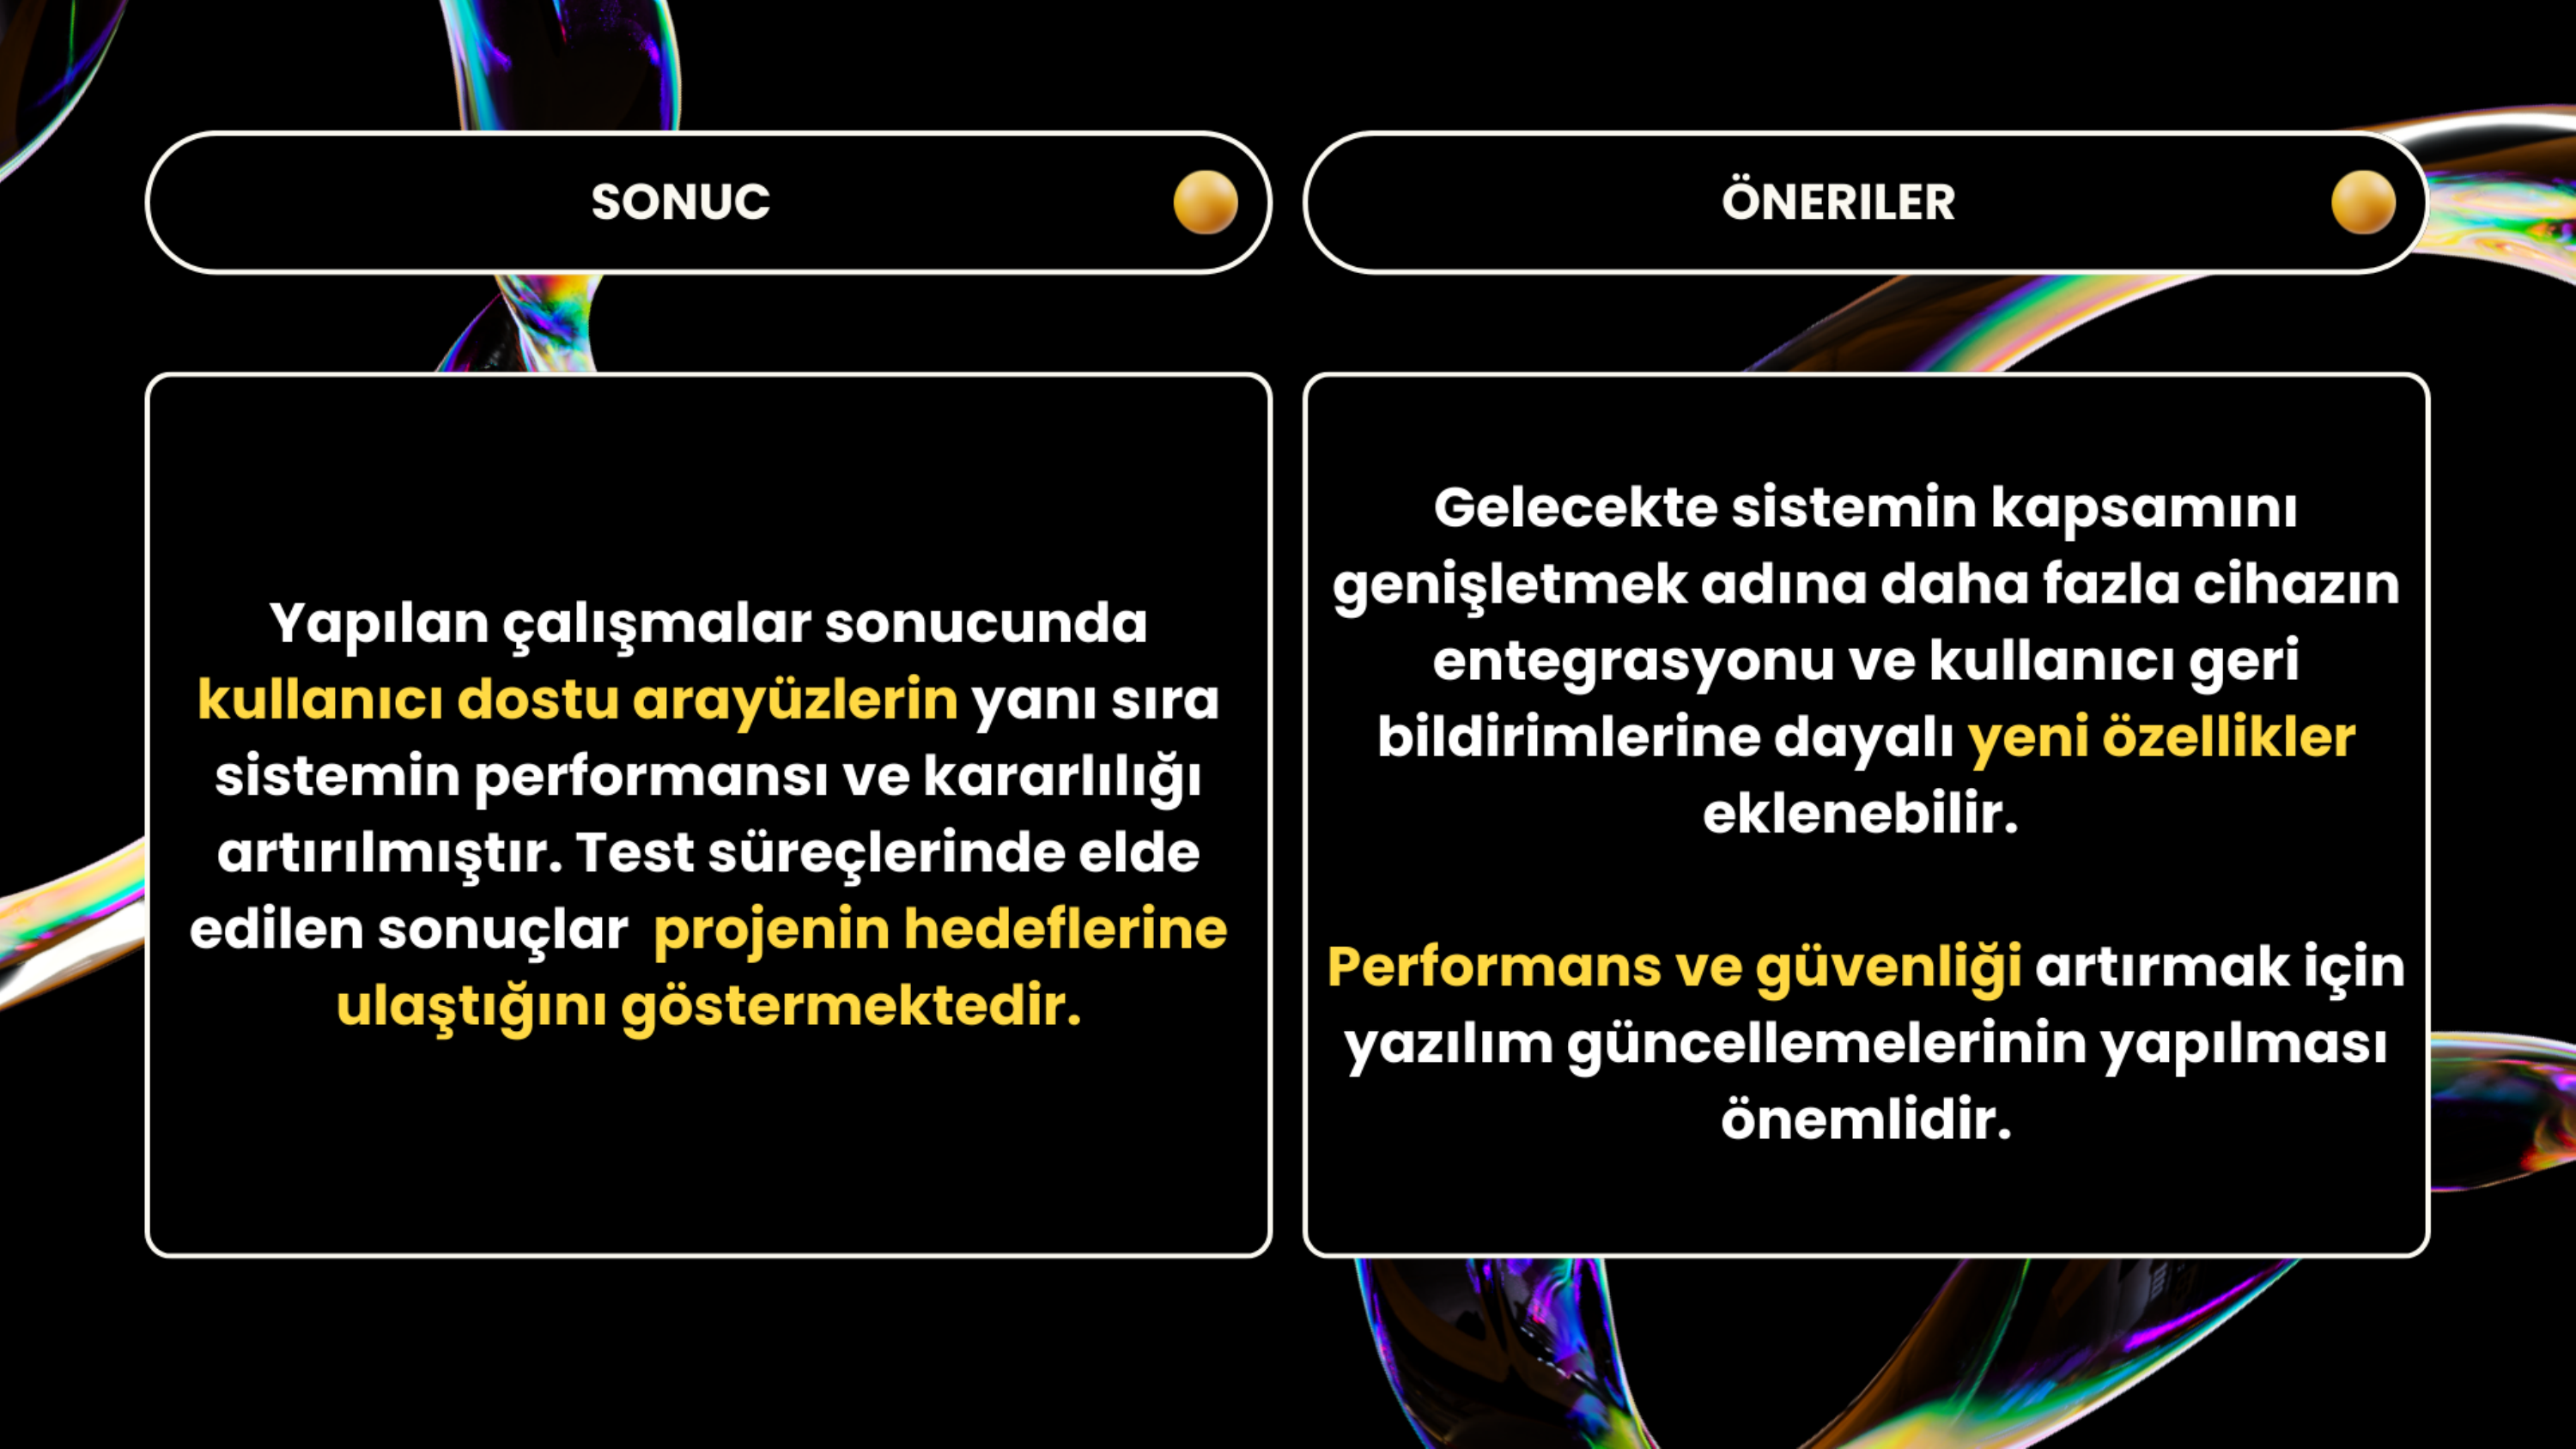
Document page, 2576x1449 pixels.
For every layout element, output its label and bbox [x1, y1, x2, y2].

text_box [0, 0, 2576, 1449]
